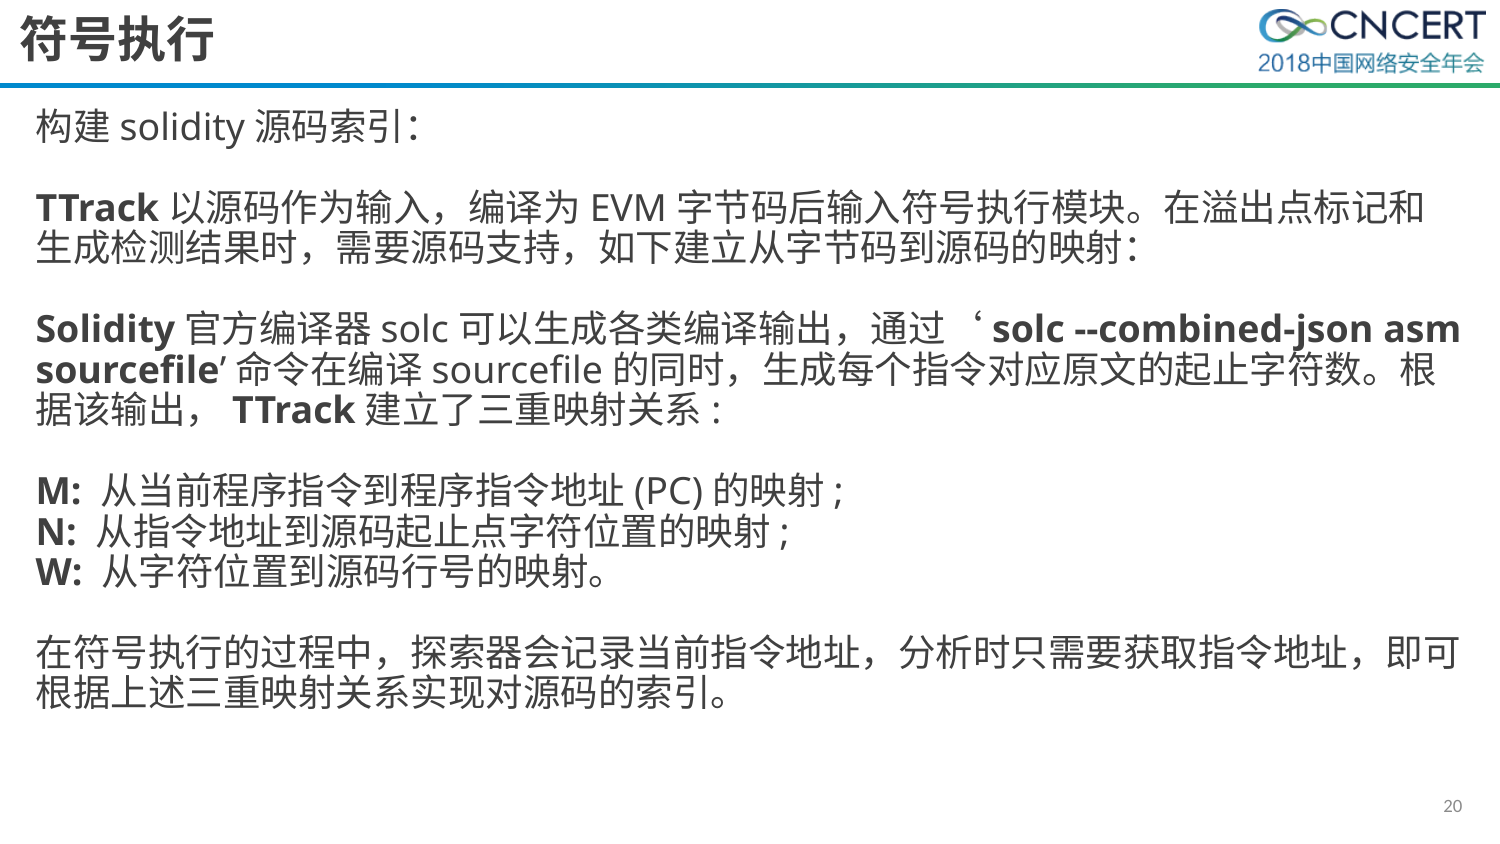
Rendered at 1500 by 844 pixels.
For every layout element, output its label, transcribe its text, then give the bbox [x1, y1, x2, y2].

picture [1258, 9, 1486, 74]
list 构建solidity源码索引： TTrack以源码作为输入，编译为EVM字节码后输入符号执行模块。在溢出点标记和生成检测结果时，需要源码支持，如下建立从字节码到源码的映射： Solidity官方编译器solc可以生成各类编译输出，通过‘solc --combined-json asm sourcefile’命令在编译sourcefile的同时，生成每个指令对应原文的起止字符数。根据该输出，TTrack建立了三重映射关系: M: 从当前程序指令到程序指令地址(PC)的映射; N: 从指令地址到源码起止点字符位置的映射; W: 从字符位置到源码行号的映射。 在符号执行的过程中，探索器会记录当前指令地址，分析时只需要获取指令地址，即可根据上述三重映射关系实现对源码的索引。 [20, 100, 1478, 827]
slide_number 20 [1139, 782, 1478, 827]
picture [668, 83, 1500, 88]
title 符号执行 [4, 7, 1248, 76]
